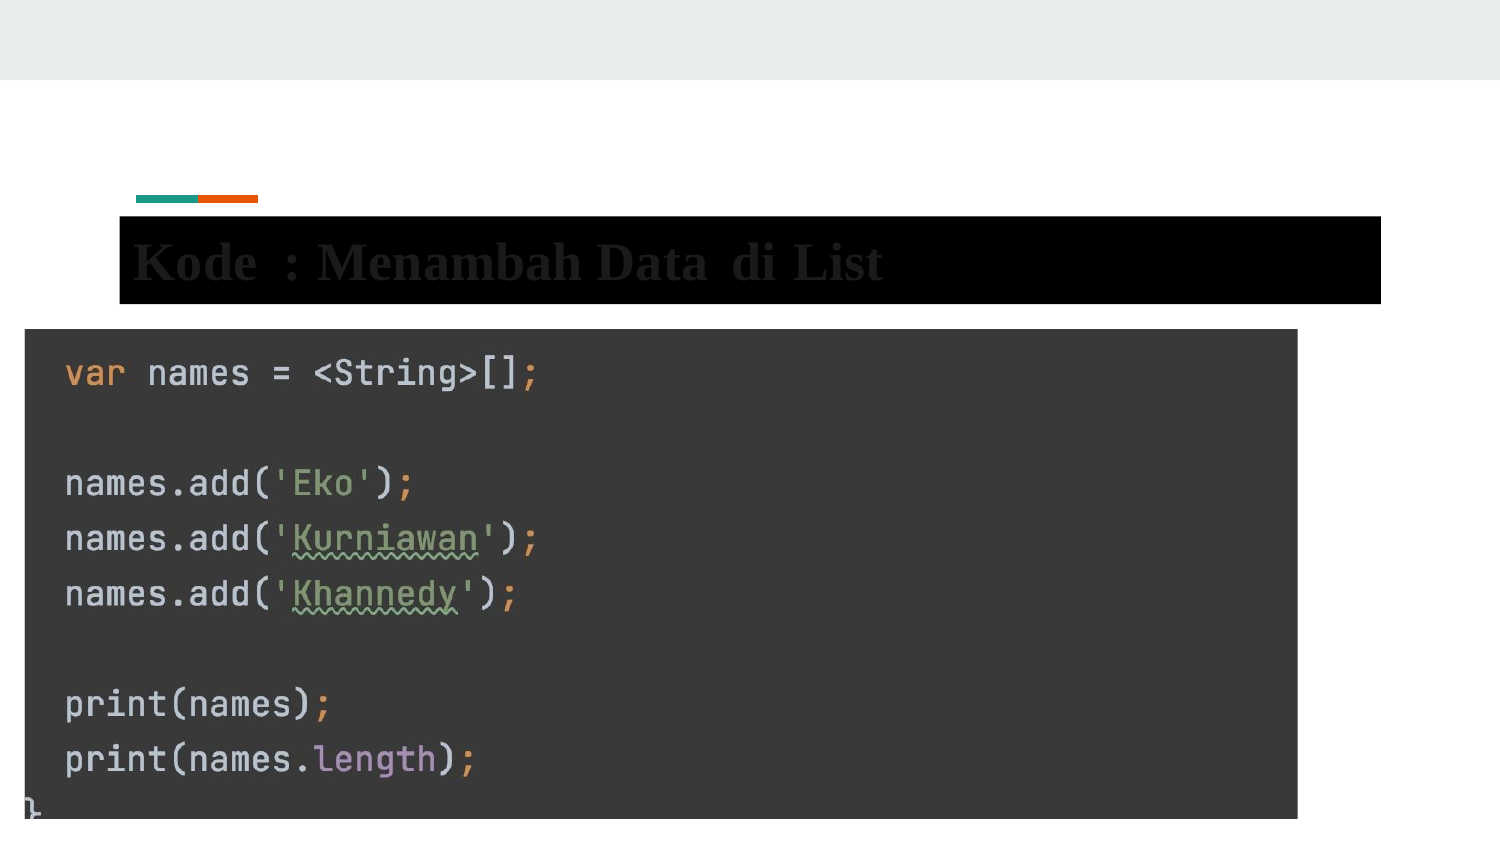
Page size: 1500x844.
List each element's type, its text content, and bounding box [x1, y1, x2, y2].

text_box [0, 0, 1500, 81]
text_box Kode : Menambah Data di List [119, 216, 1381, 305]
text_box [24, 329, 1298, 819]
